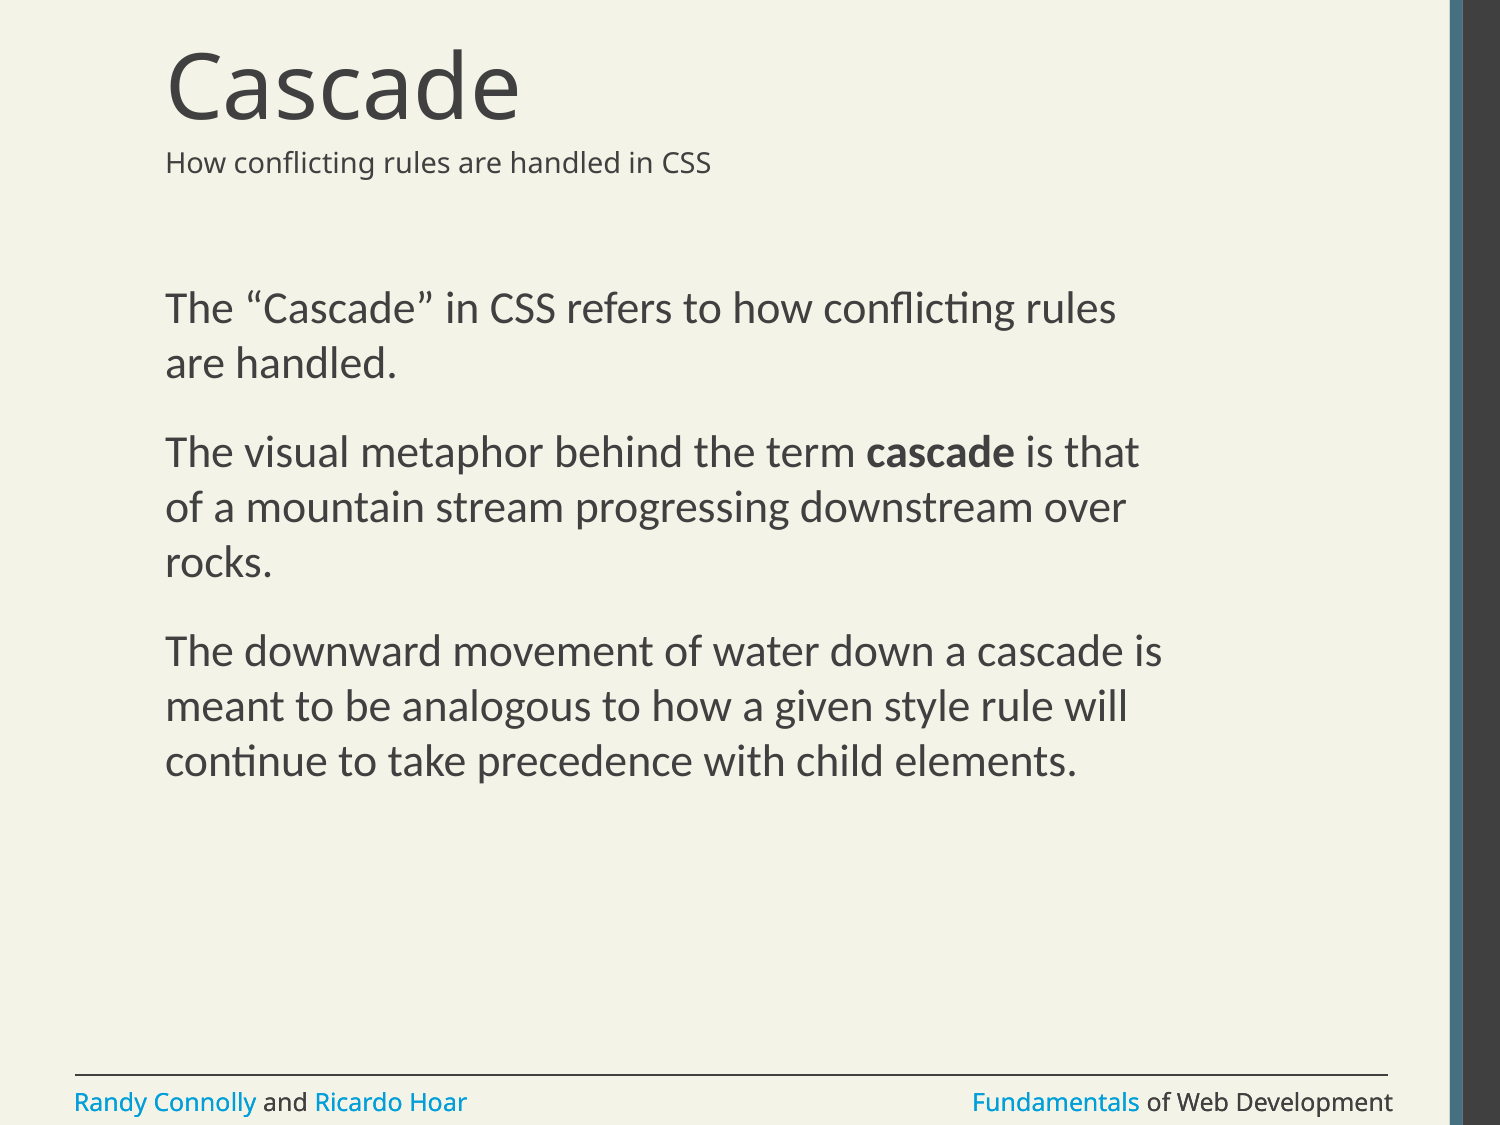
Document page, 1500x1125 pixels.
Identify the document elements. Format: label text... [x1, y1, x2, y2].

list How conflicting rules are handled in CSS [150, 137, 1200, 188]
title Cascade [150, 20, 1425, 188]
list The “Cascade” in CSS refers to how conflicting rules are handled. The visual metaphor behind the term cascade is that of a mountain stream progressing downstream over rocks. The downward movement of water down a cascade is meant to be analogous to how a given style rule will continue to take precedence with child elements. [150, 270, 1200, 1013]
